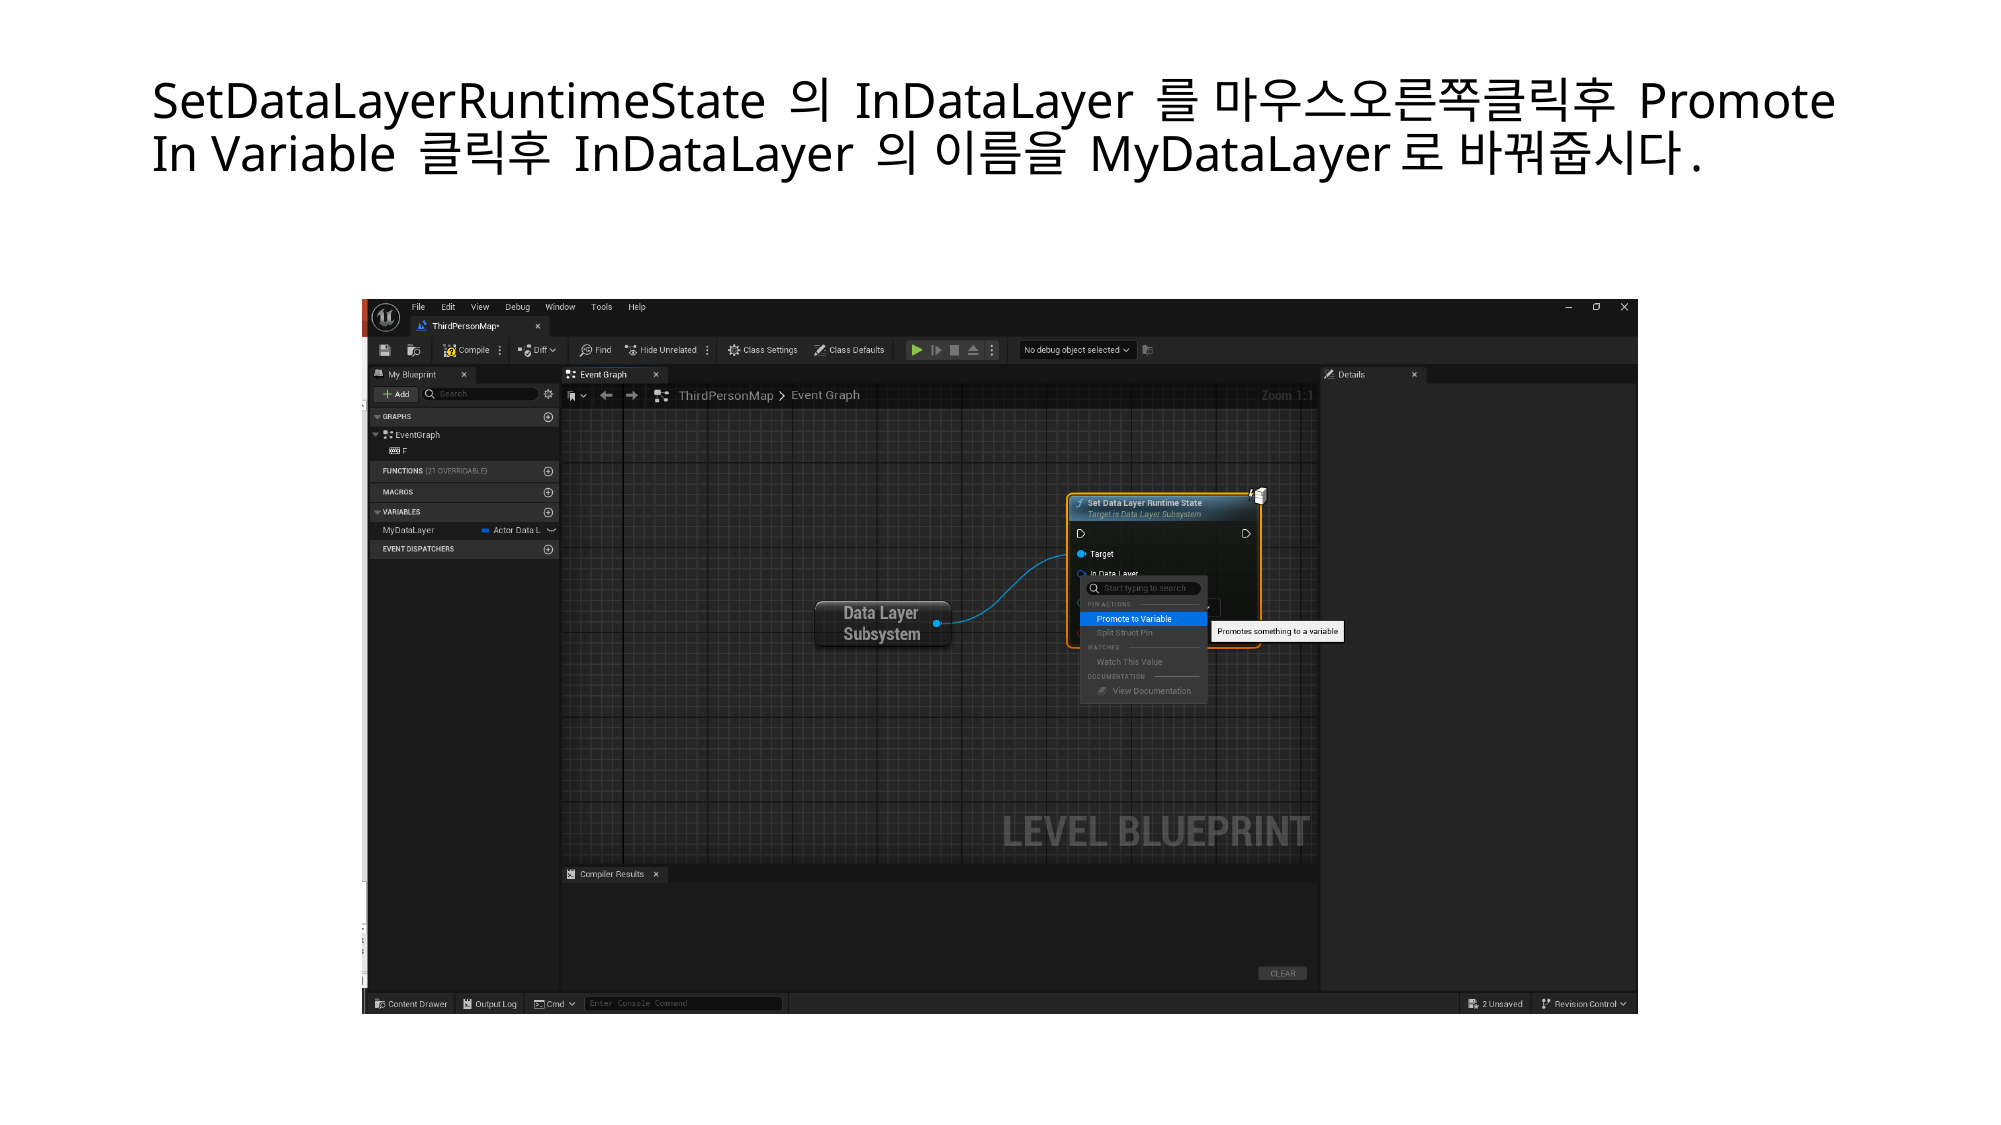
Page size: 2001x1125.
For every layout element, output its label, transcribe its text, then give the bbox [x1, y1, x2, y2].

title SetDataLayerRuntimeState 의 InDataLayer 를 마우스오른쪽클릭후 Promote In Variable 클릭후 InDataLayer 의 이름을 MyDataLayer로 바꿔줍시다. [137, 59, 1863, 278]
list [362, 299, 1638, 1014]
